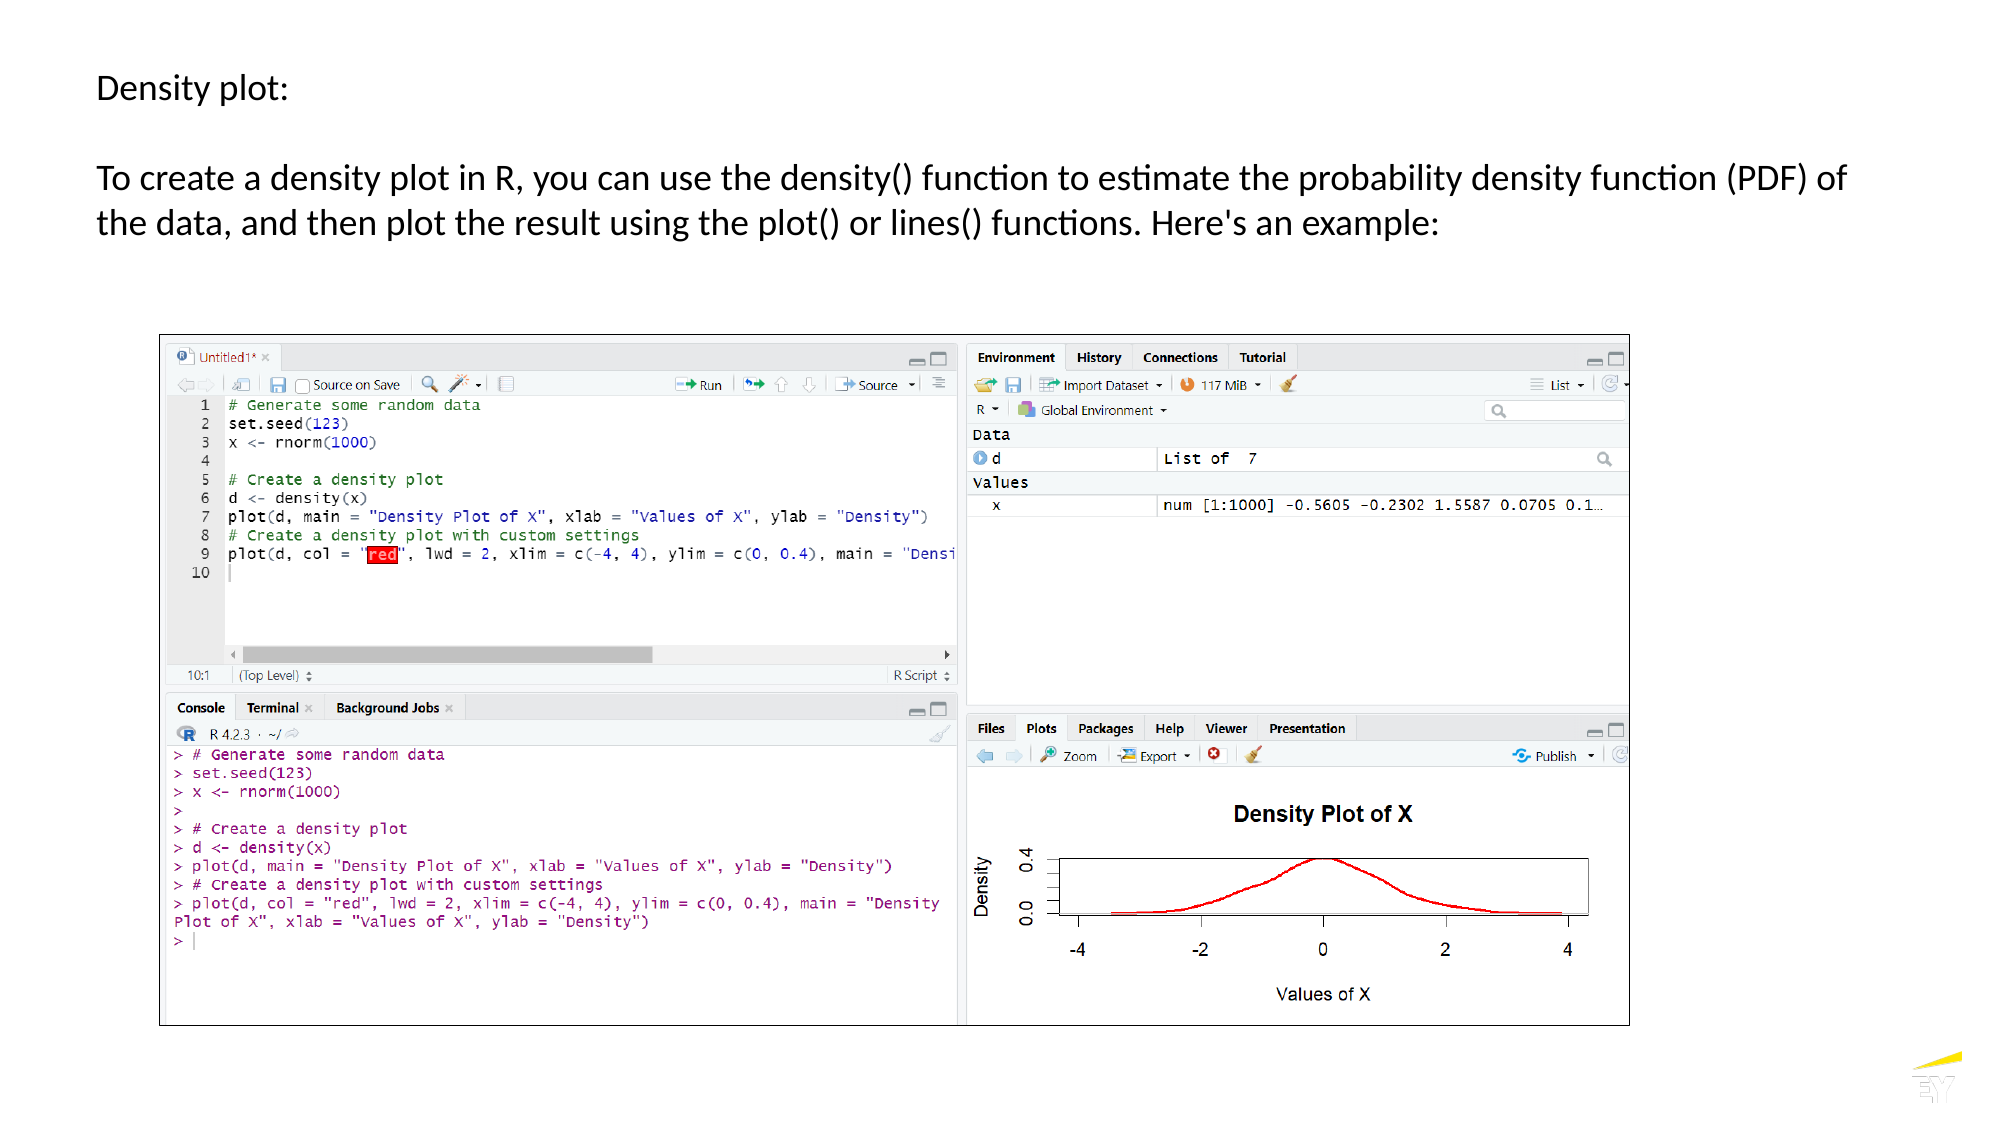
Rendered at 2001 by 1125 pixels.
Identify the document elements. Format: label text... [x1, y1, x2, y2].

text_box Density plot: To create a density plot in R, you can use the density() function to estimate the probability density function (PDF) of the data, and then plot the result using the plot() or lines() functions. Here's an example: [81, 55, 1897, 296]
picture [159, 334, 1630, 1025]
picture [1912, 1051, 1962, 1103]
